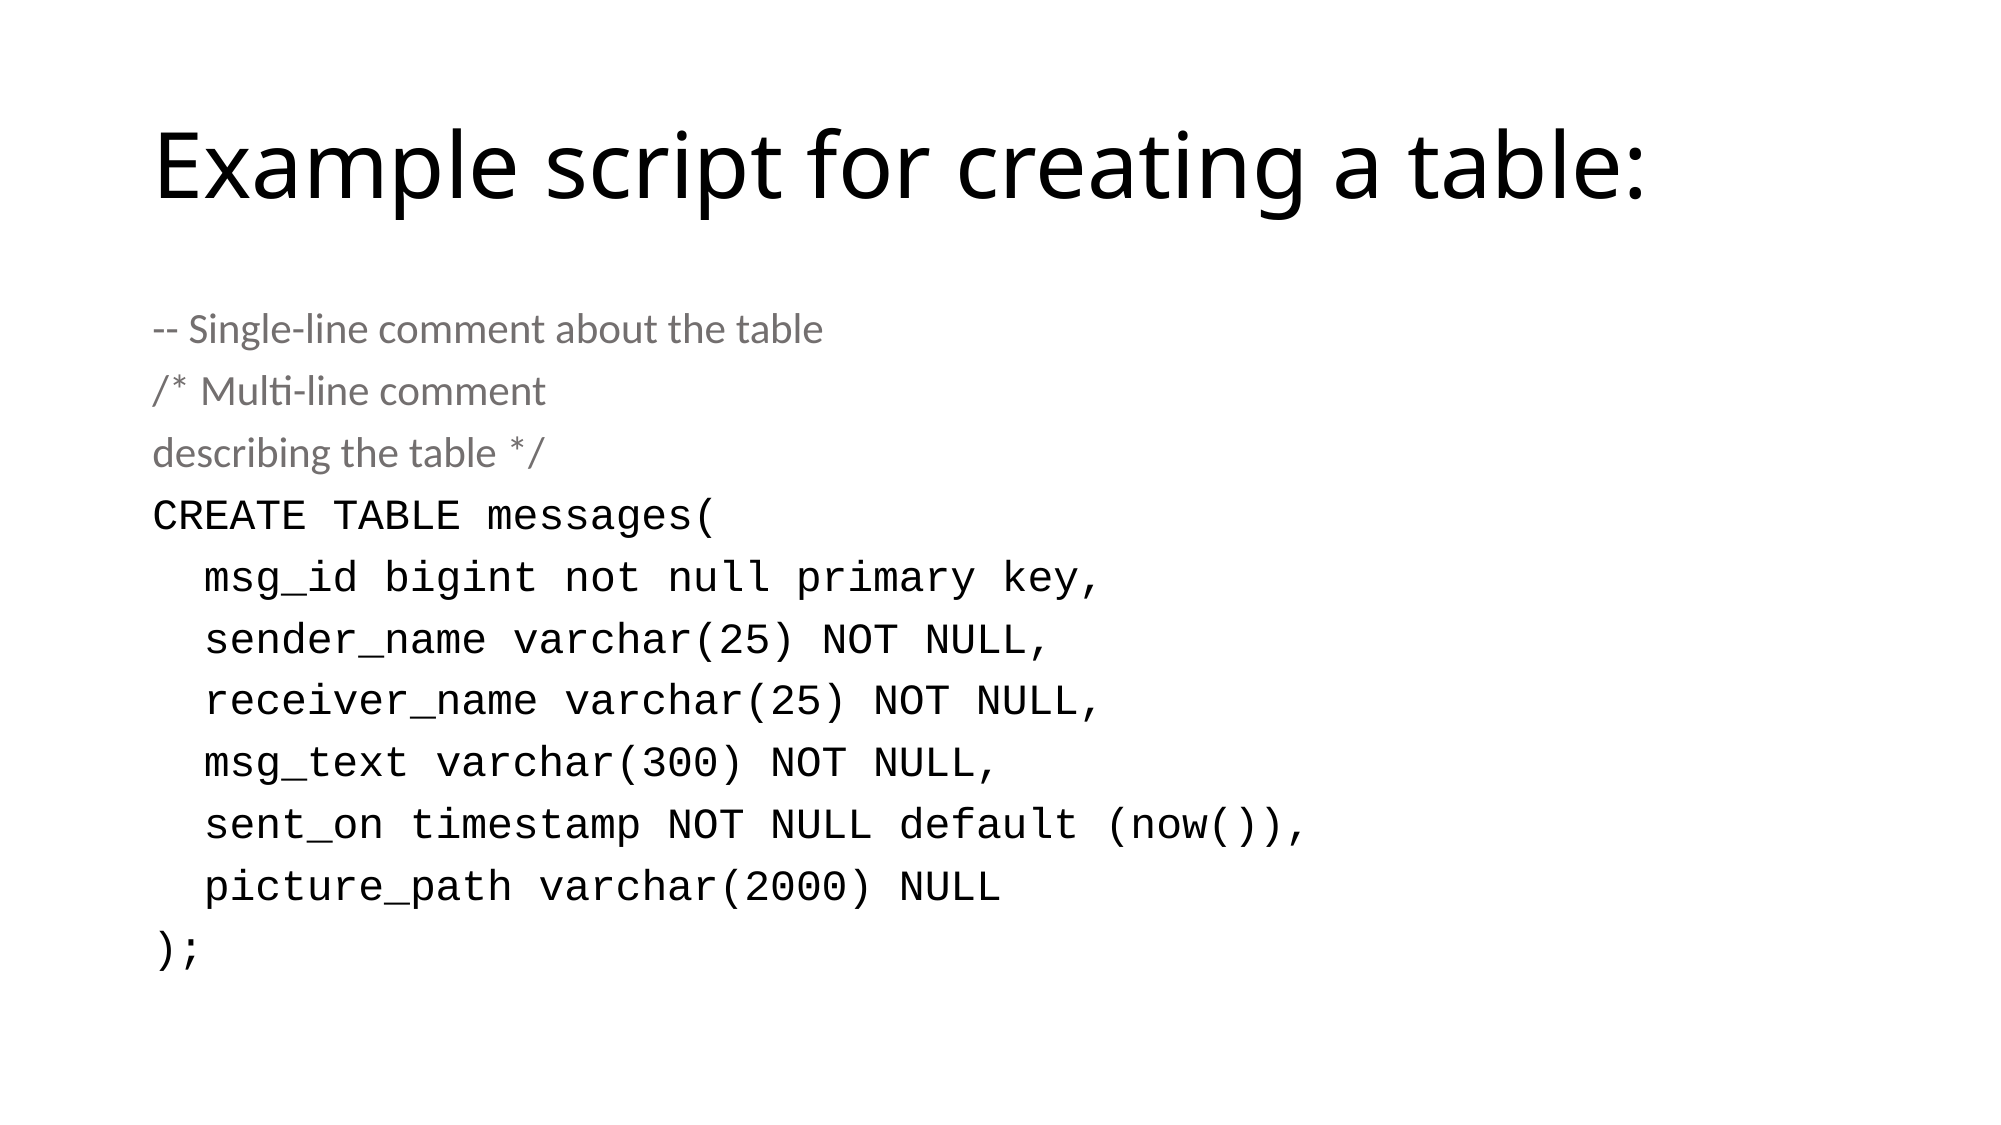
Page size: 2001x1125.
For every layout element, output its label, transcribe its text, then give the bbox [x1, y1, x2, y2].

list -- Single-line comment about the table /* Multi-line comment describing the table */ CREATE TABLE messages(​ msg_id bigint not null primary key,​ sender_name varchar(25) NOT NULL,​ receiver_name varchar(25) NOT NULL,​ msg_text varchar(300) NOT NULL,​ sent_on timestamp NOT NULL default (now())​, picture_path varchar(2000) NULL )​; [137, 299, 1863, 982]
text_box [980, 532, 1675, 592]
title Example script for creating a table: [137, 59, 1863, 278]
